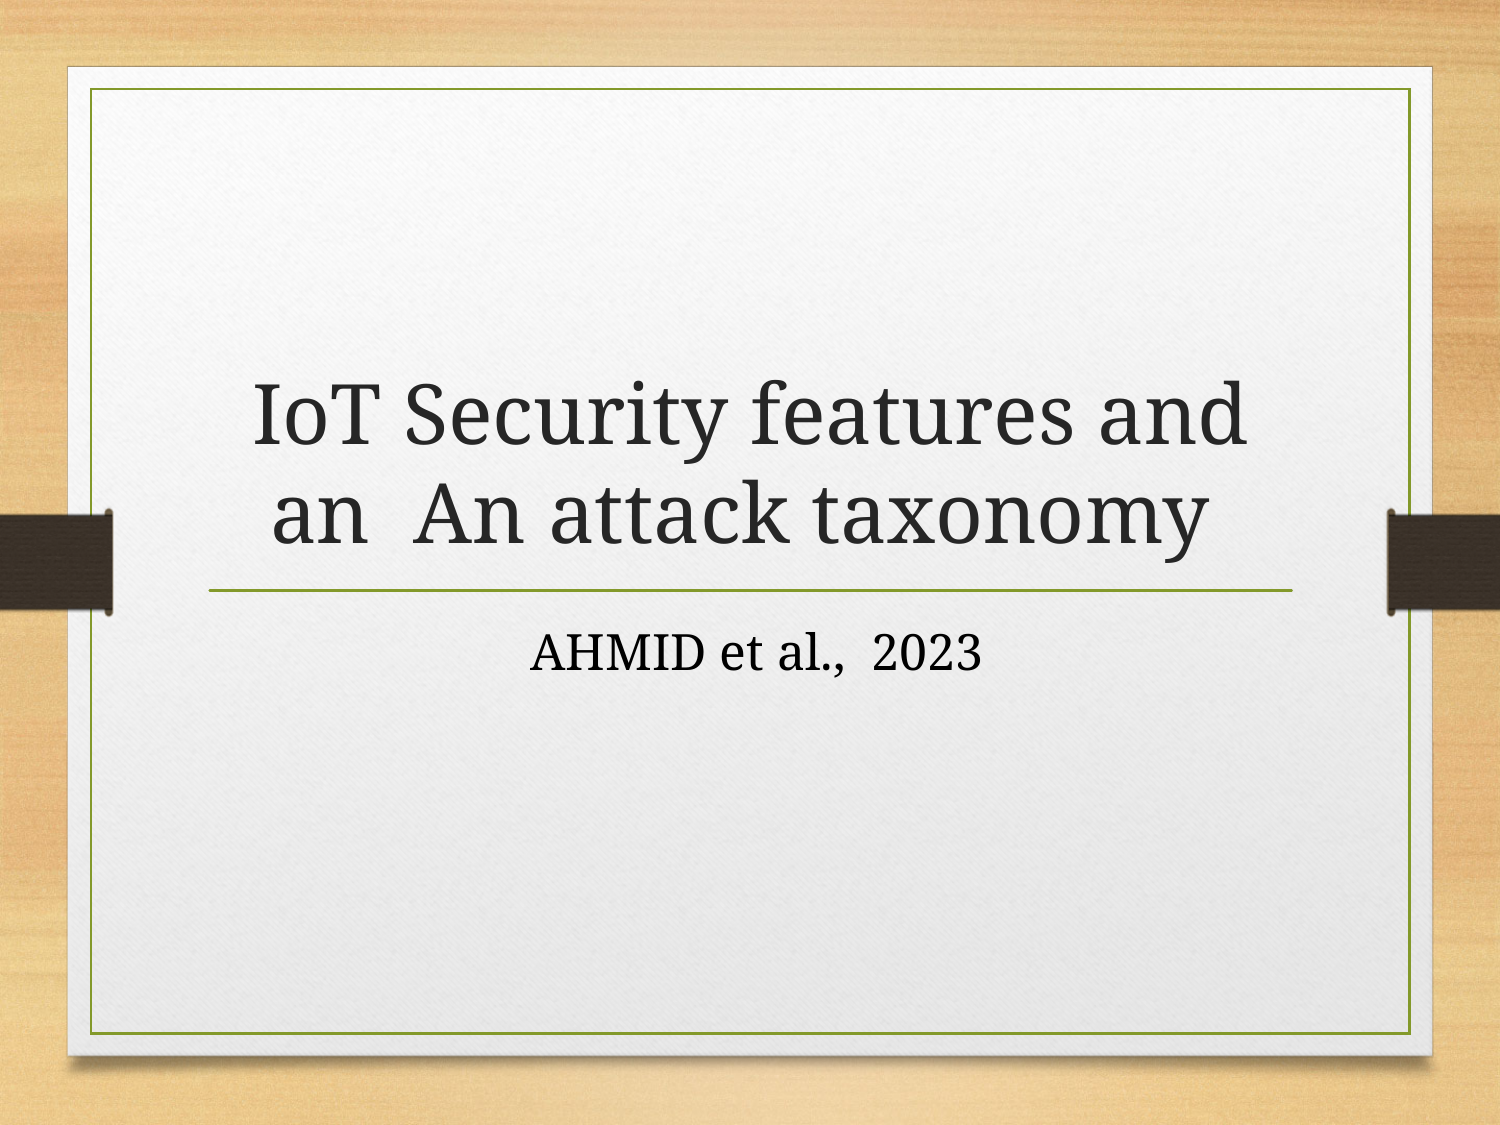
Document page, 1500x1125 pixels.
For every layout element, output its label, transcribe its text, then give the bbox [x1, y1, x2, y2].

title IoT Security features and an An attack taxonomy [209, 269, 1292, 569]
list AHMID et al., 2023 [209, 612, 1292, 792]
picture [0, 0, 1500, 1125]
